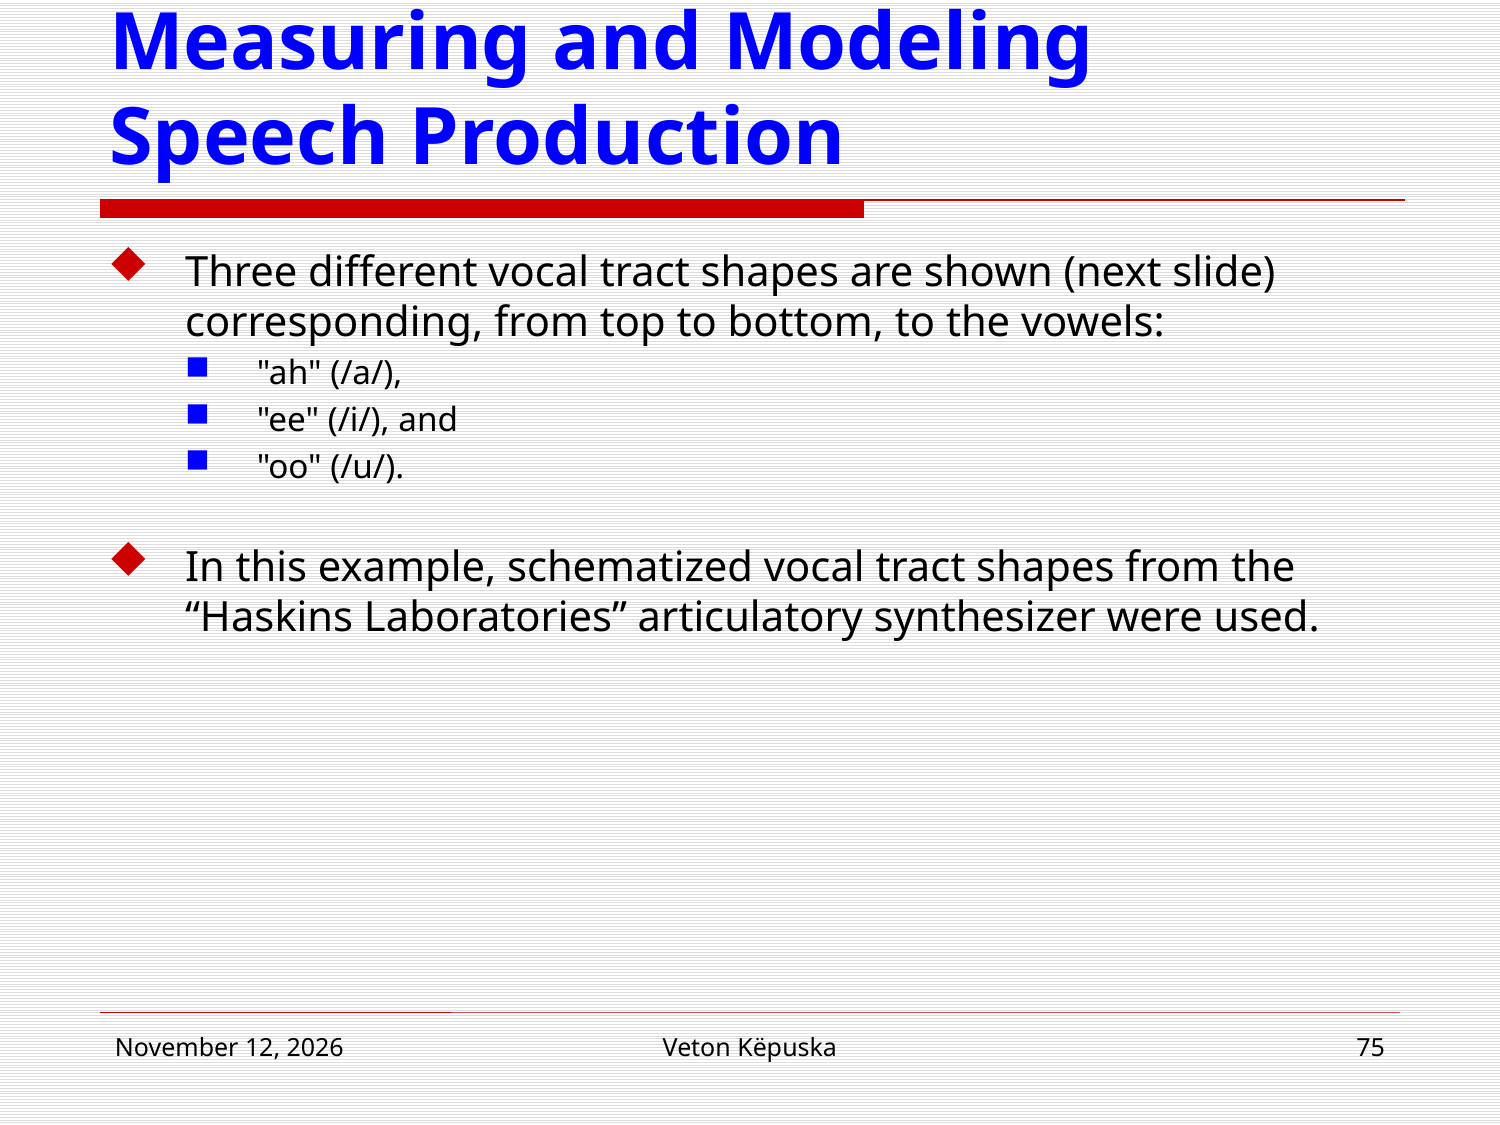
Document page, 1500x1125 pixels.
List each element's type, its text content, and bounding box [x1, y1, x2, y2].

title Measuring and Modeling Speech Production [93, 49, 1407, 188]
footer Veton Këpuska [512, 1024, 988, 1103]
slide_number 75 [1074, 1024, 1401, 1103]
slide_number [99, 1024, 426, 1103]
list Three different vocal tract shapes are shown (next slide) corresponding, from top to bottom, to the vowels: "ah" (/a/), "ee" (/i/), and "oo" (/u/). In this example, schematized vocal tract shapes from the “Haskins Laboratories” articulatory synthesizer were used. [92, 237, 1406, 988]
